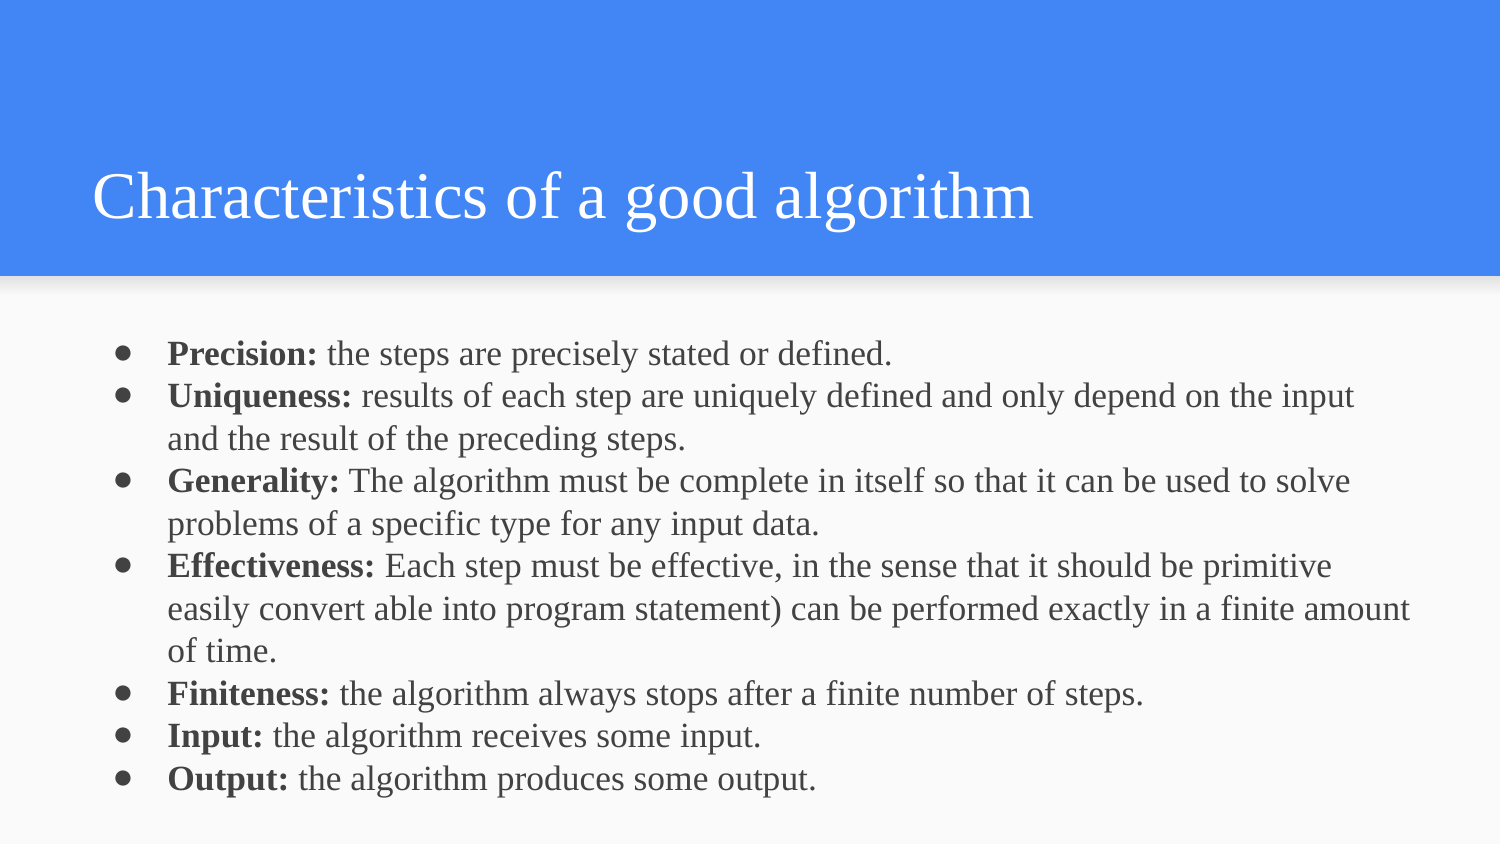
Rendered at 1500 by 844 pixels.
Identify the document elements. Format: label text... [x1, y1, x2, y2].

list Precision: the steps are precisely stated or defined. Uniqueness: results of each step are uniquely defined and only depend on the input and the result of the preceding steps. Generality: The algorithm must be complete in itself so that it can be used to solve problems of a specific type for any input data. Effectiveness: Each step must be effective, in the sense that it should be primitive easily convert able into program statement) can be performed exactly in a finite amount of time. Finiteness: the algorithm always stops after a finite number of steps. Input: the algorithm receives some input. Output: the algorithm produces some output. [77, 314, 1427, 760]
title Characteristics of a good algorithm [77, 121, 1427, 248]
